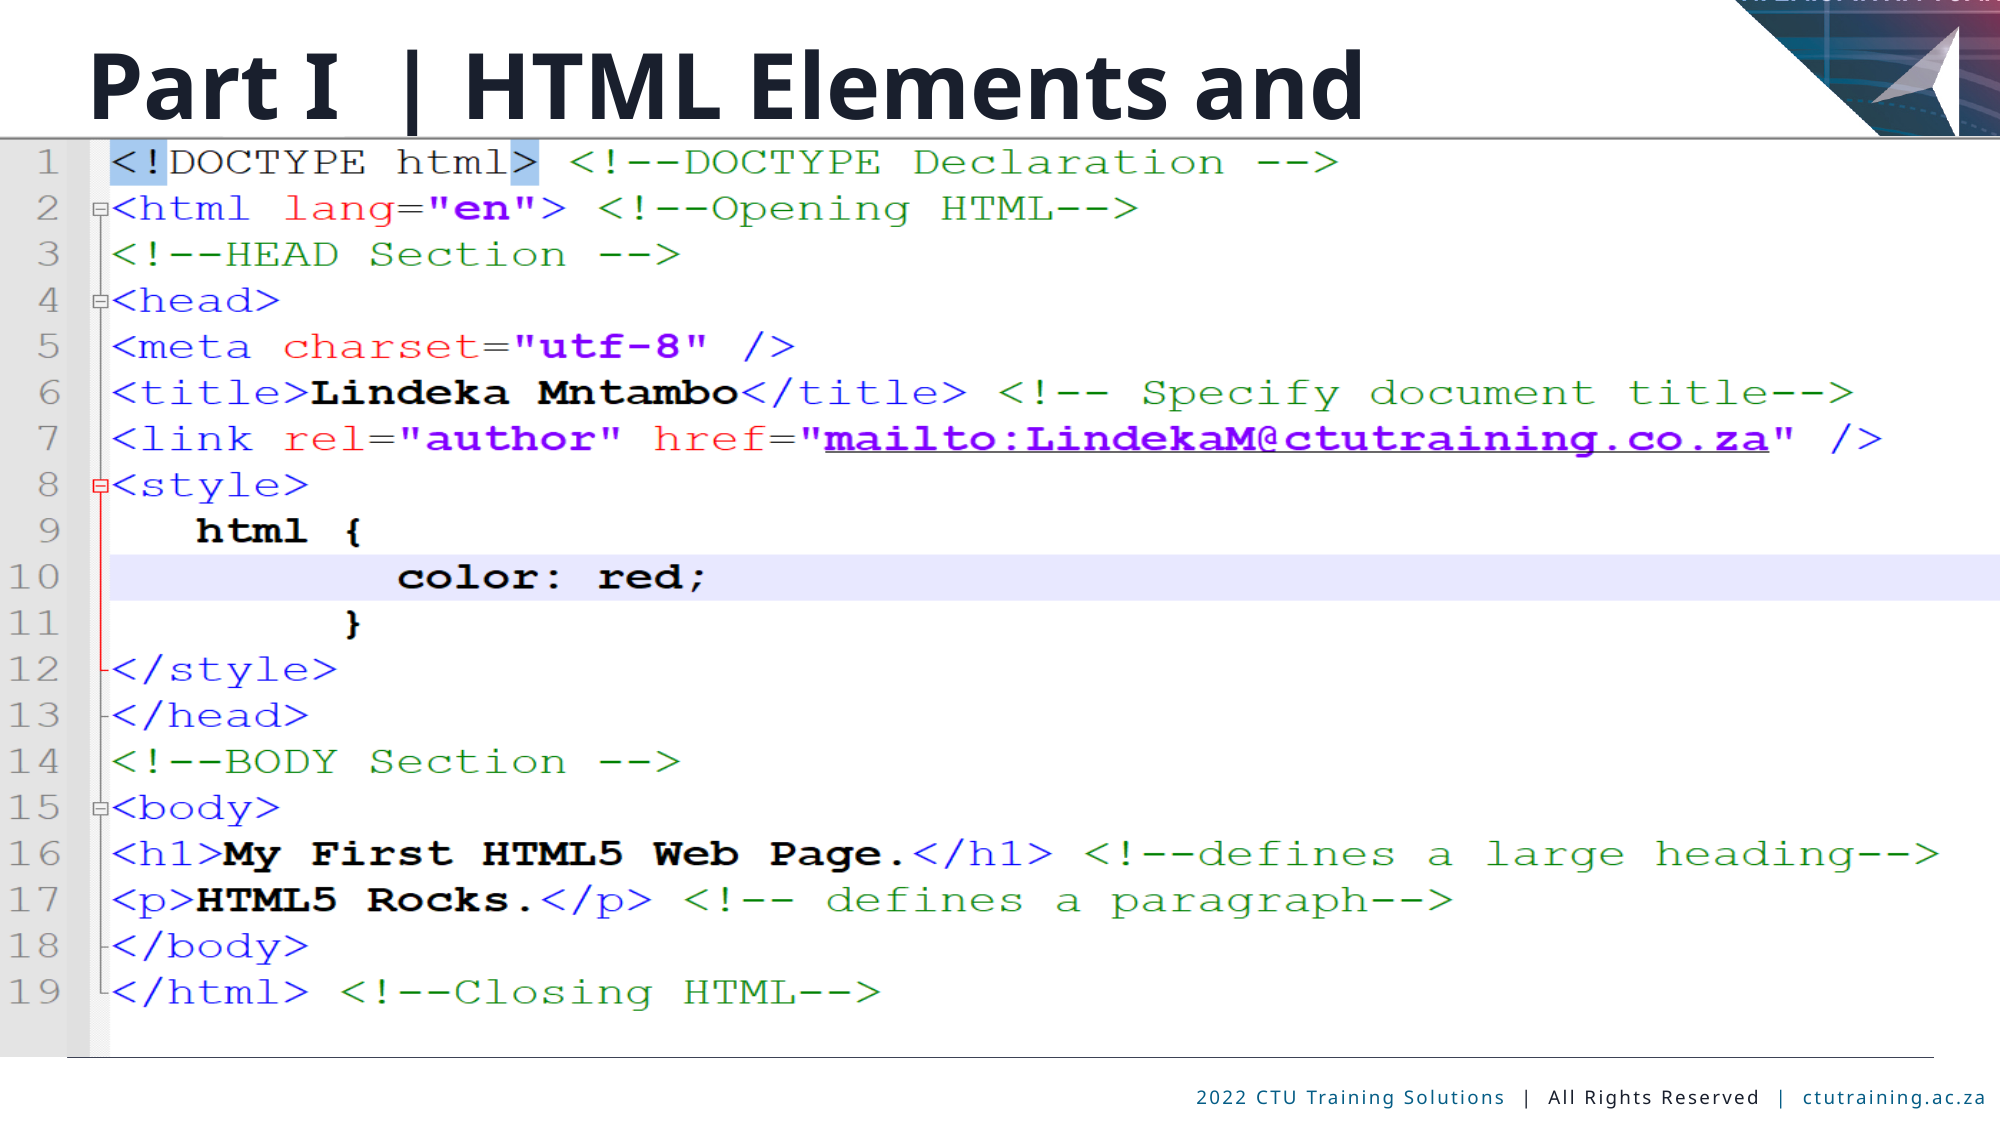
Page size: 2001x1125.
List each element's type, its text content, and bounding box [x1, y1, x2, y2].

text_box 2022 CTU Training Solutions | All Rights Reserved | ctutraining.ac.za [12, 1077, 2000, 1116]
text_box Part I | HTML Elements and Attributes [71, 20, 1623, 136]
picture [0, 0, 2000, 1125]
